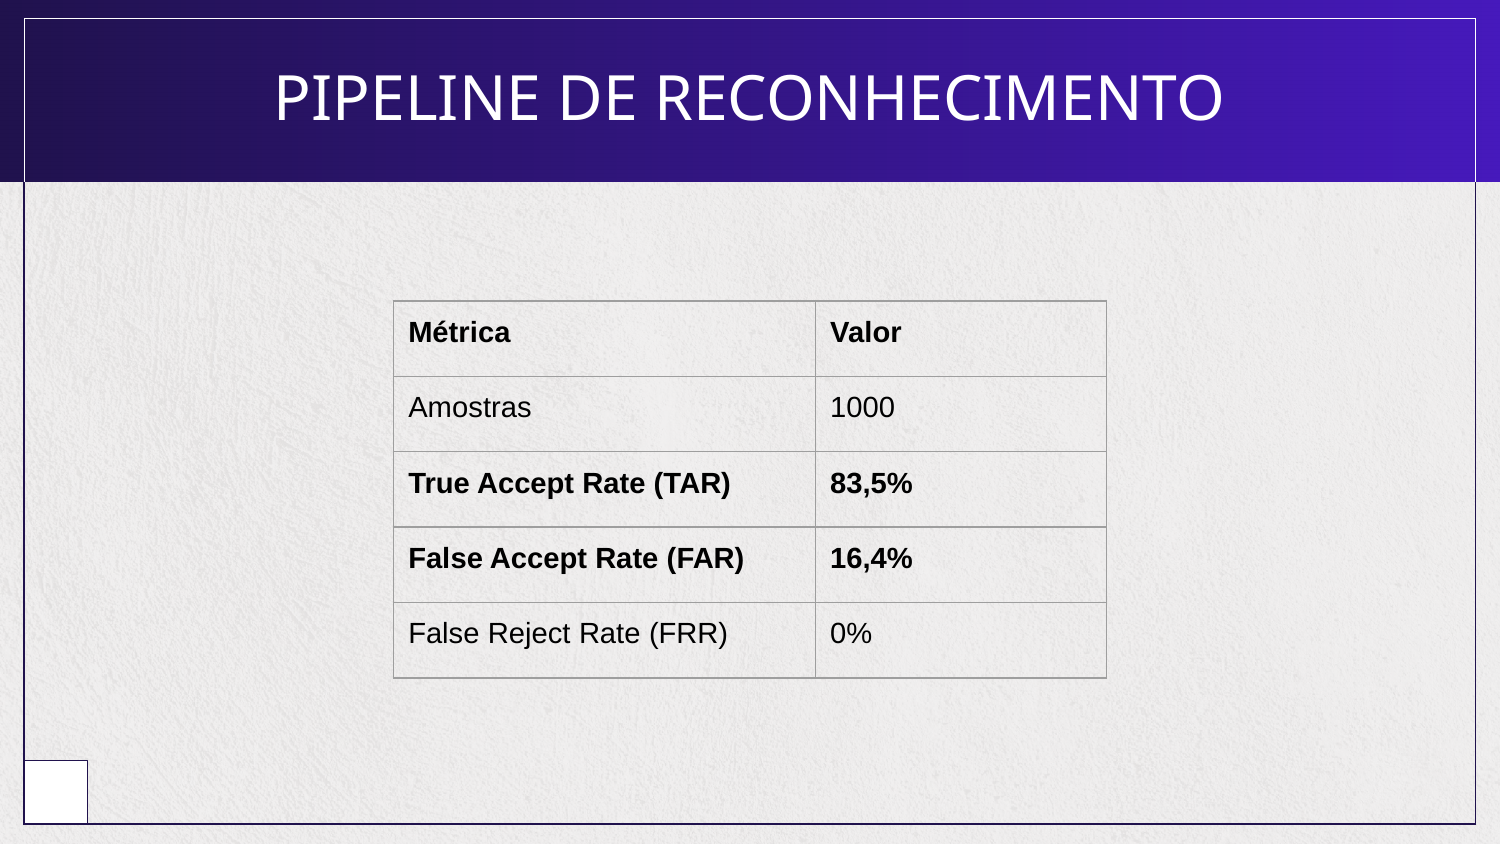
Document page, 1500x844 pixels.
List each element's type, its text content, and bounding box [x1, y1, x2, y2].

table_cell True Accept Rate (TAR) [394, 452, 815, 526]
table_cell Amostras [394, 377, 815, 451]
table_header Valor [816, 302, 1106, 376]
table_cell False Accept Rate (FAR) [394, 528, 815, 602]
table_cell False Reject Rate (FRR) [394, 603, 815, 677]
table_cell 83,5% [816, 452, 1106, 526]
table_header Métrica [394, 302, 815, 376]
table_cell 16,4% [816, 528, 1106, 602]
table_cell 1000 [816, 377, 1106, 451]
picture [0, 0, 1500, 844]
title PIPELINE DE RECONHECIMENTO [118, 48, 1382, 143]
table_cell 0% [816, 603, 1106, 677]
